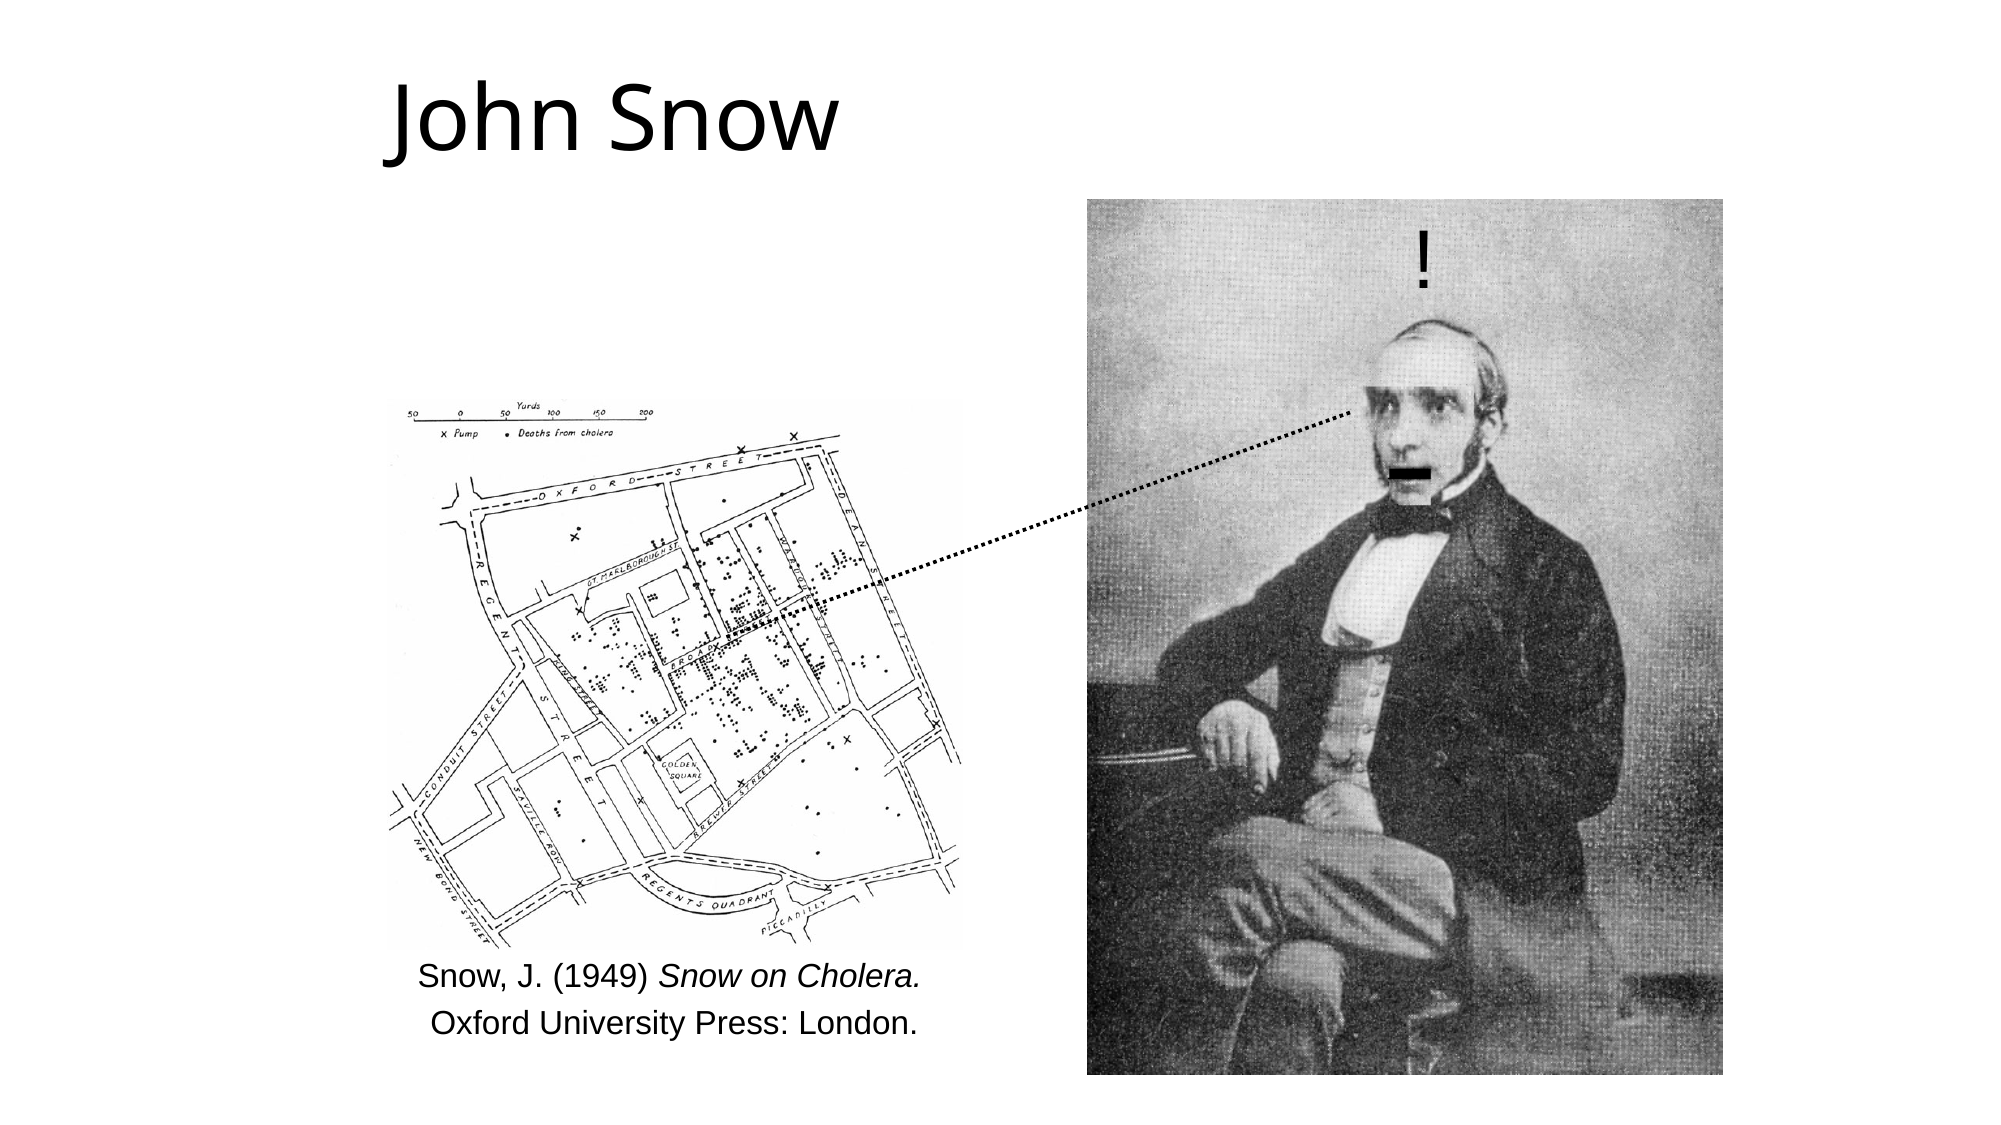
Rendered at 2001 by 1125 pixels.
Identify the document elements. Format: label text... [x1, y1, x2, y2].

picture [1087, 199, 1723, 1075]
title John Snow [375, 50, 1575, 193]
picture [387, 399, 963, 950]
text_box Snow, J. (1949) Snow on Cholera. Oxford University Press: London. [402, 950, 947, 1049]
